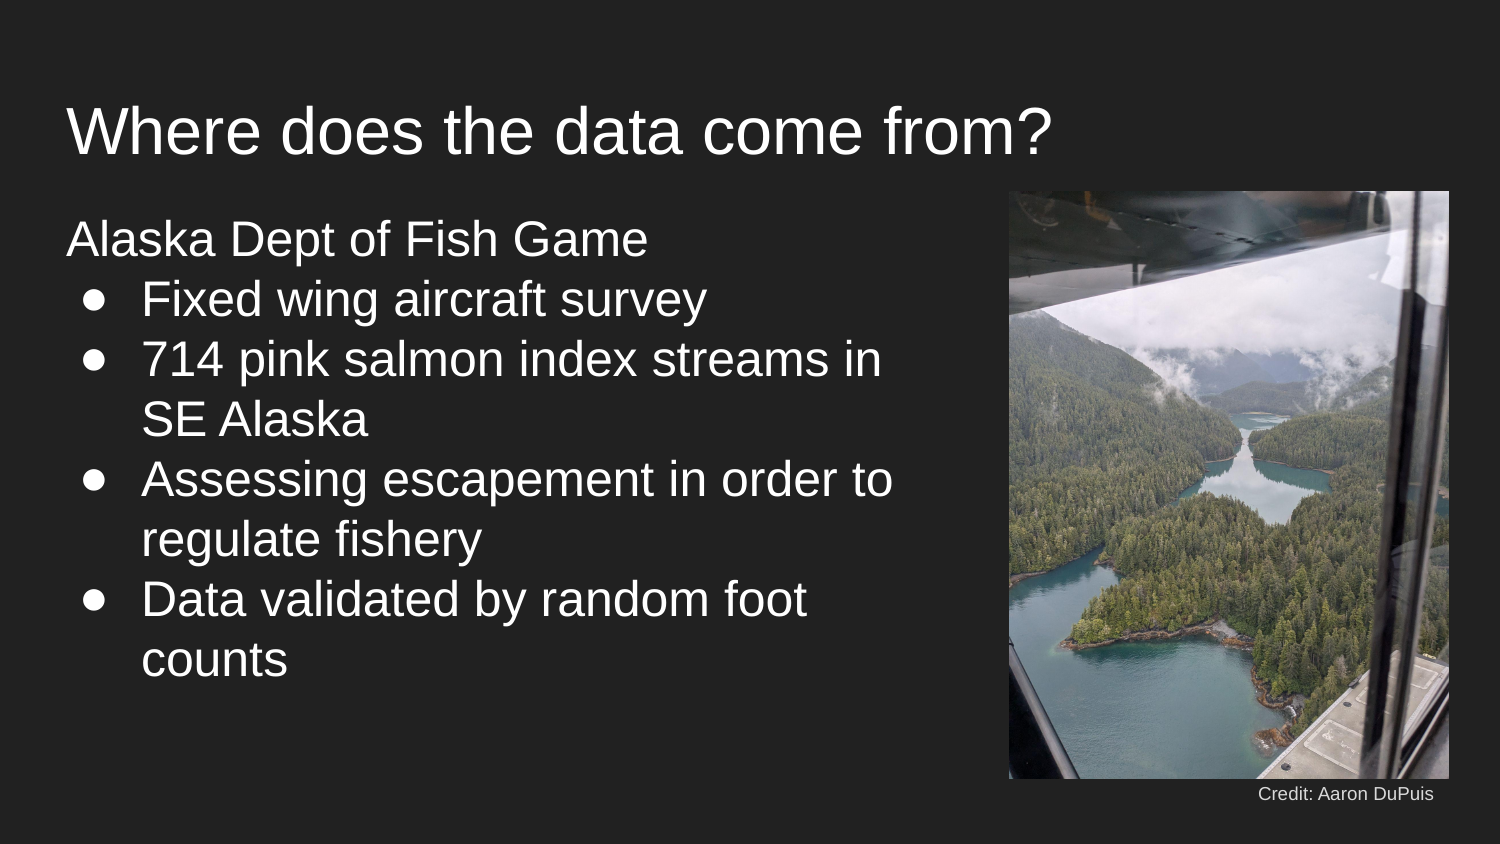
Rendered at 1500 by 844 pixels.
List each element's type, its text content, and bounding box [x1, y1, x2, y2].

title Where does the data come from? [51, 72, 1449, 167]
picture [1008, 191, 1450, 779]
list Alaska Dept of Fish Game Fixed wing aircraft survey 714 pink salmon index streams in SE Alaska Assessing escapement in order to regulate fishery Data validated by random foot counts [51, 191, 961, 844]
text_box Credit: Aaron DuPuis [857, 774, 1449, 812]
